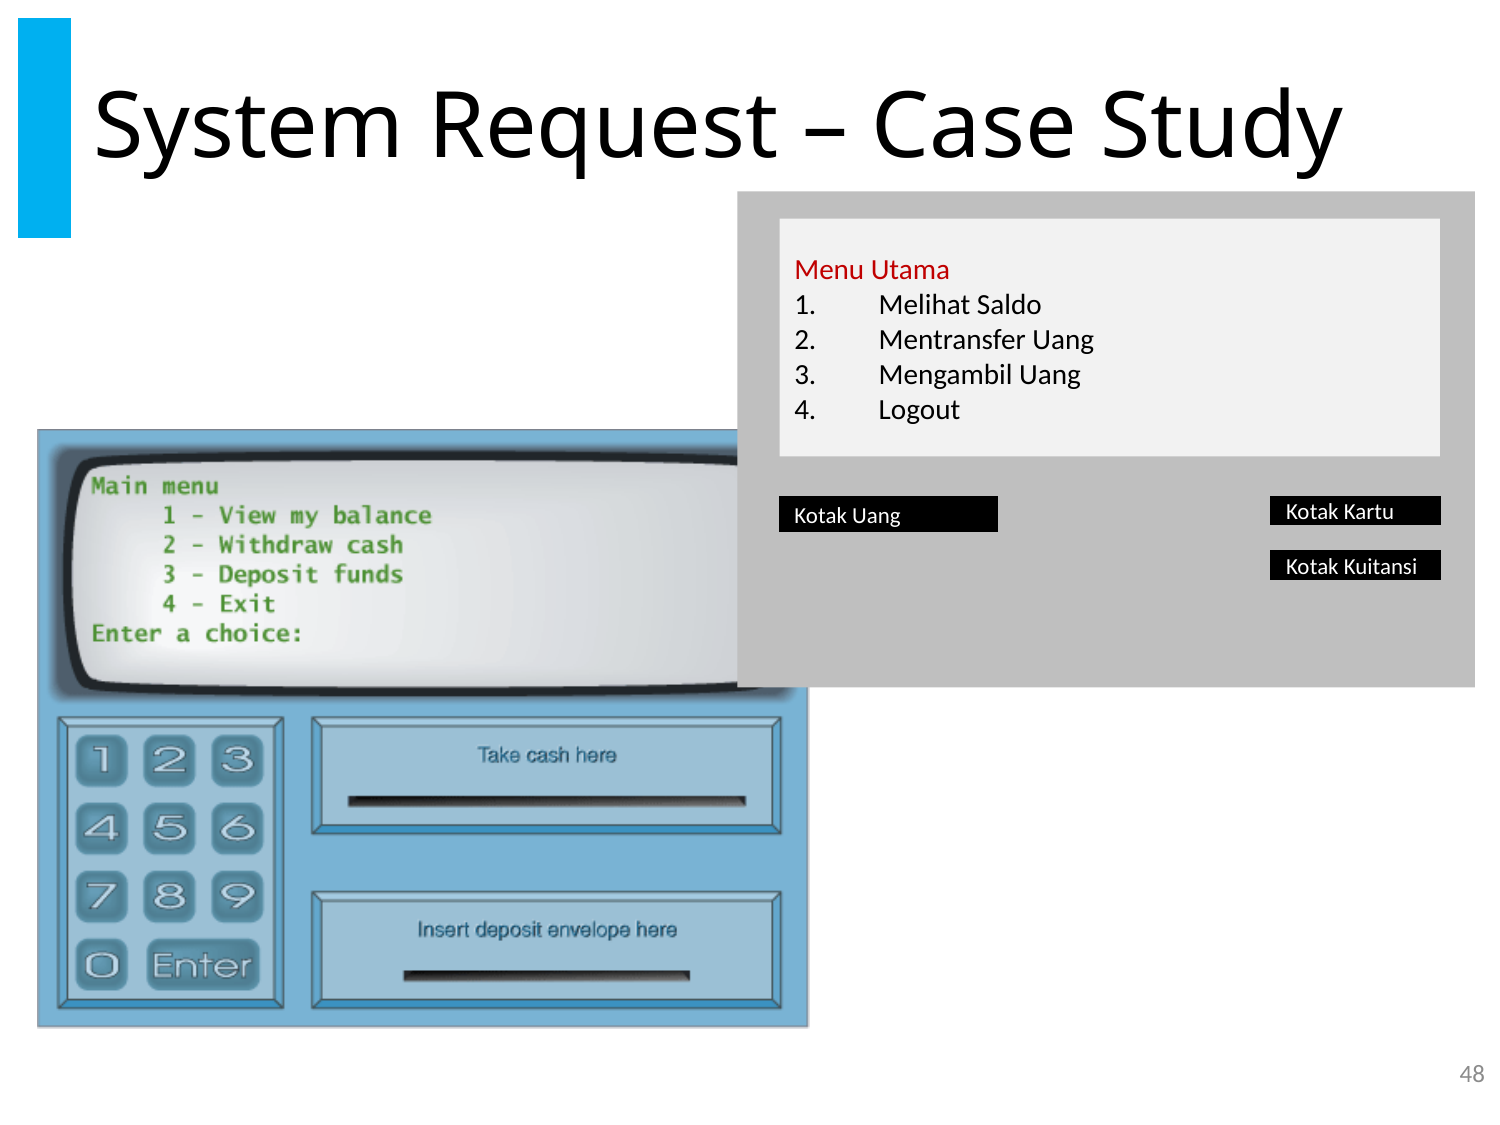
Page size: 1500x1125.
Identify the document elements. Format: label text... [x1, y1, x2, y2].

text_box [737, 191, 1475, 688]
title System Request – Case Study [78, 19, 1443, 237]
slide_number 48 [1162, 1042, 1500, 1103]
picture [37, 429, 810, 1029]
